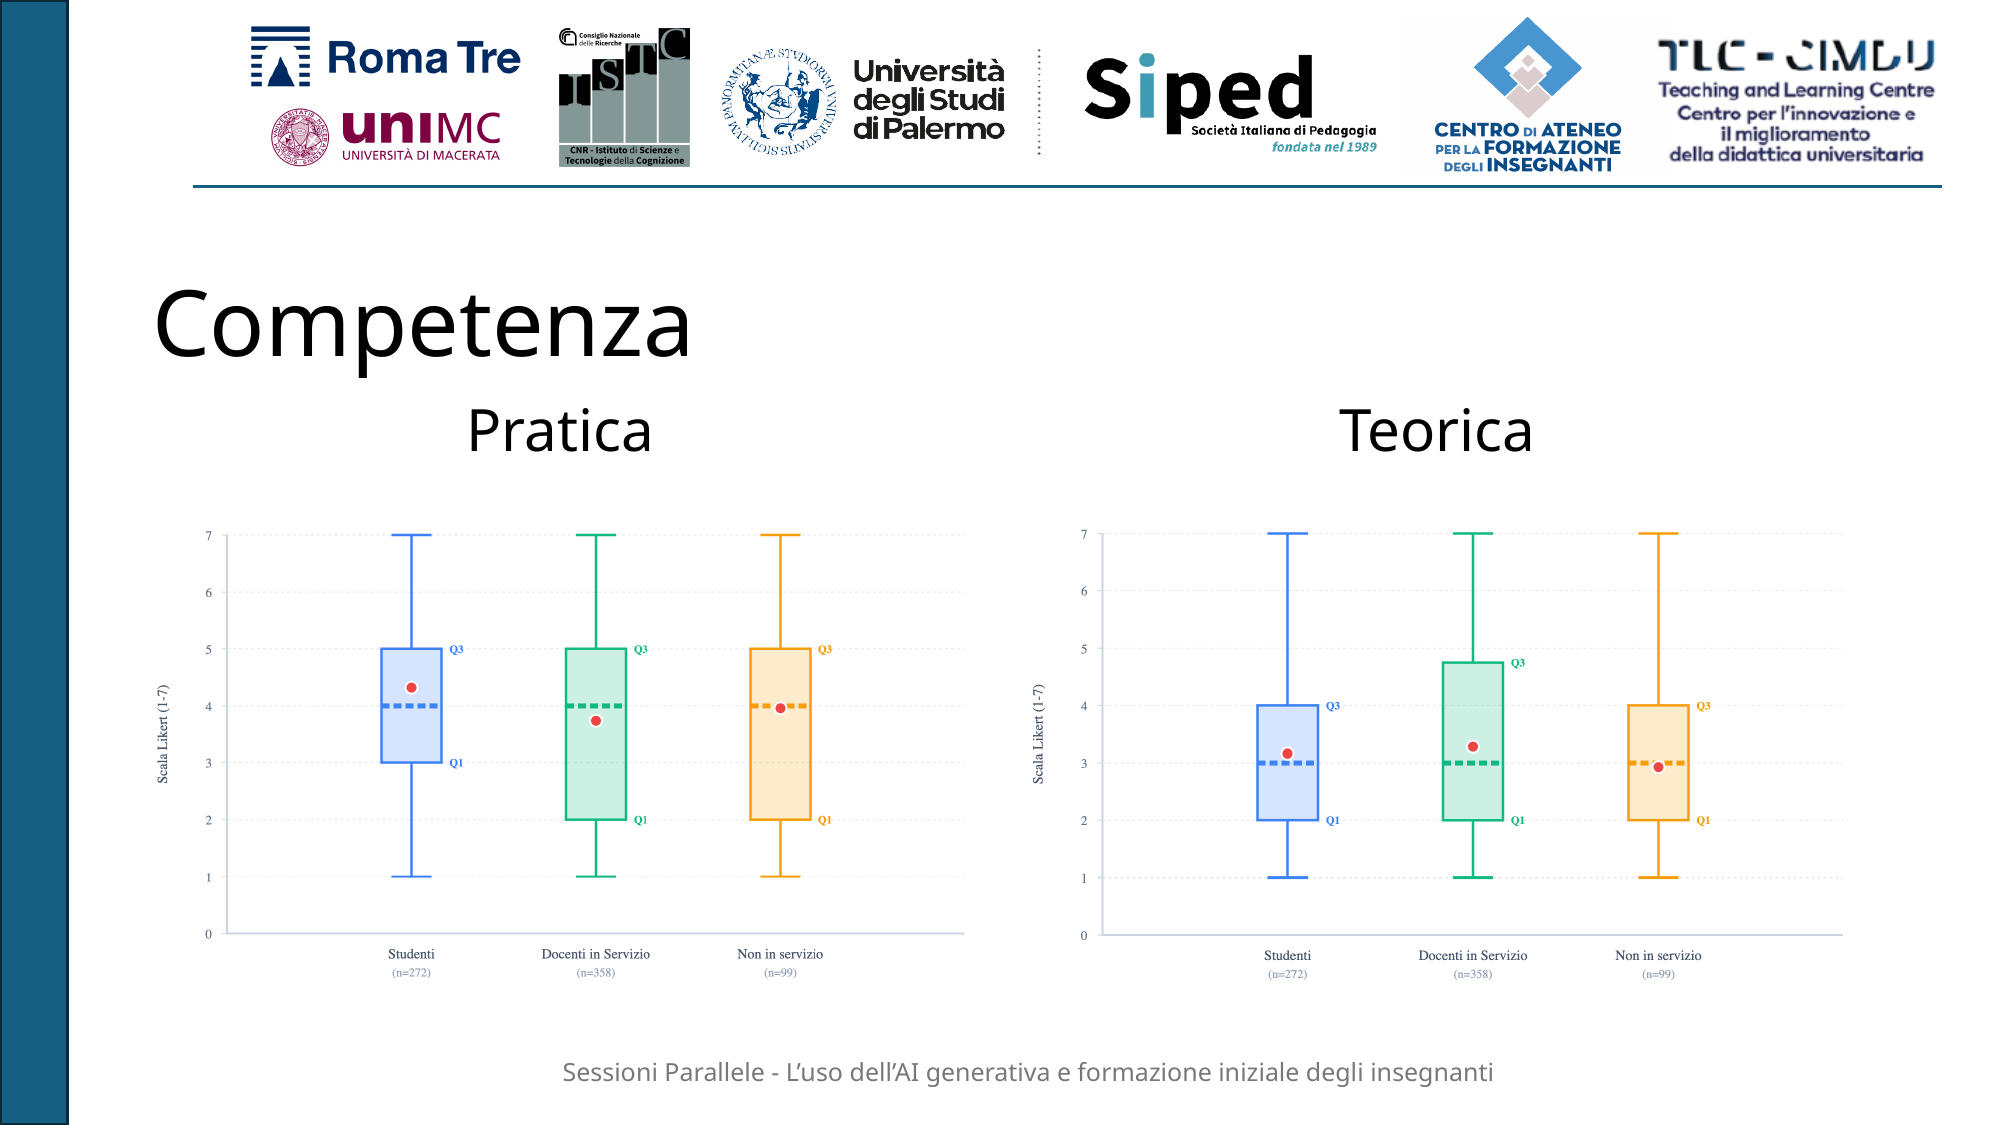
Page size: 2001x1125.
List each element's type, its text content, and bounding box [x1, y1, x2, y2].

text_box Competenza [137, 269, 1863, 488]
picture [270, 108, 501, 167]
picture [559, 28, 690, 167]
picture [1081, 50, 1378, 154]
footer Sessioni Parallele - L’uso dell’AI generativa e formazione iniziale degli insegnanti [516, 1041, 1542, 1101]
picture [713, 42, 1053, 162]
picture [136, 510, 985, 999]
picture [1011, 509, 1863, 1000]
picture [1401, 2, 1989, 193]
text_box [0, 0, 69, 1125]
text_box Pratica [137, 393, 984, 510]
picture [250, 26, 521, 87]
text_box Teorica [1012, 393, 1863, 509]
